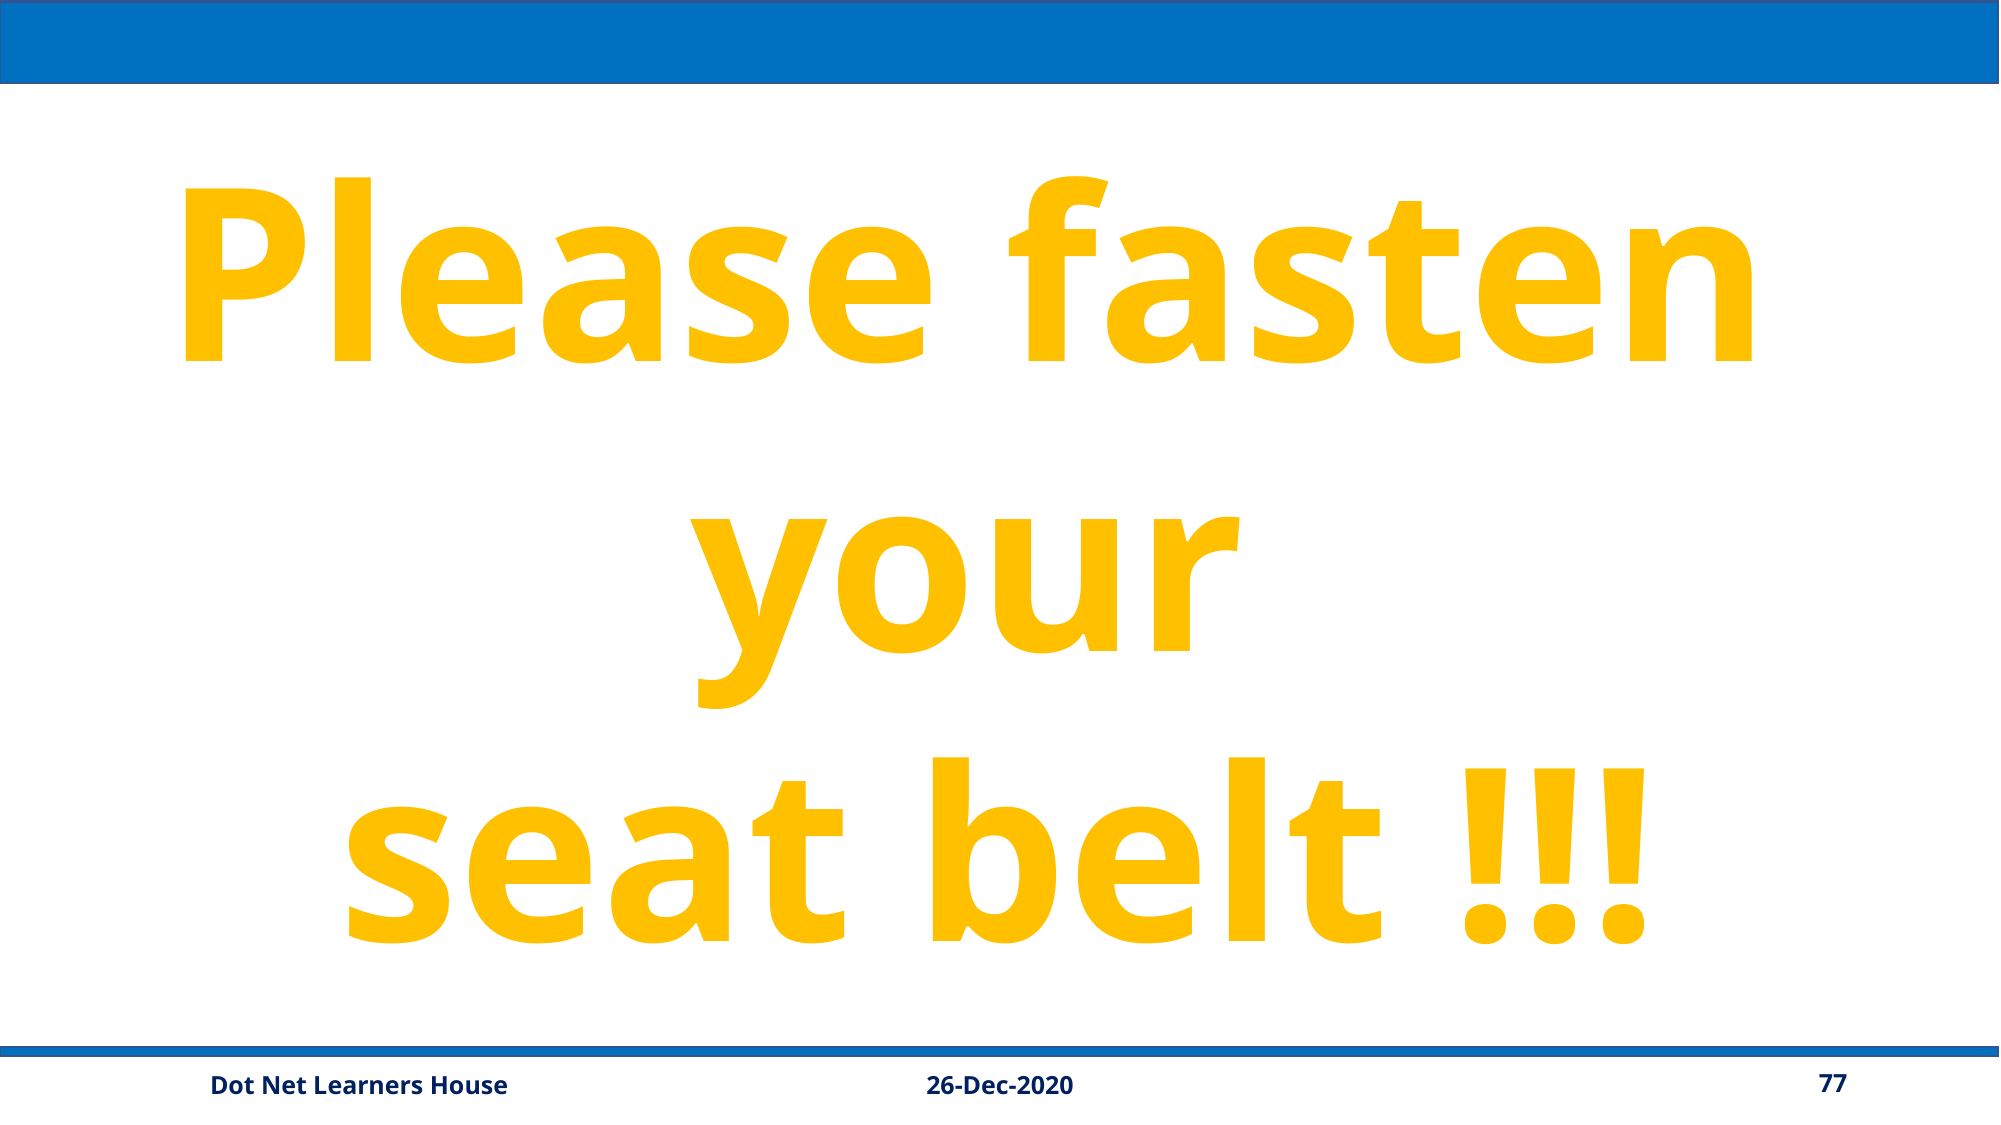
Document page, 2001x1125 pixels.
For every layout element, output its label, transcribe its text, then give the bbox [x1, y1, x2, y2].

text_box Dot Net Learners House [21, 1054, 697, 1115]
text_box [0, 1046, 1999, 1057]
footer 26-Dec-2020 [697, 1054, 1338, 1115]
text_box Please fasten your seat belt !!! [149, 112, 1849, 998]
text_box [0, 0, 1999, 84]
slide_number 77 [1412, 1054, 1863, 1115]
